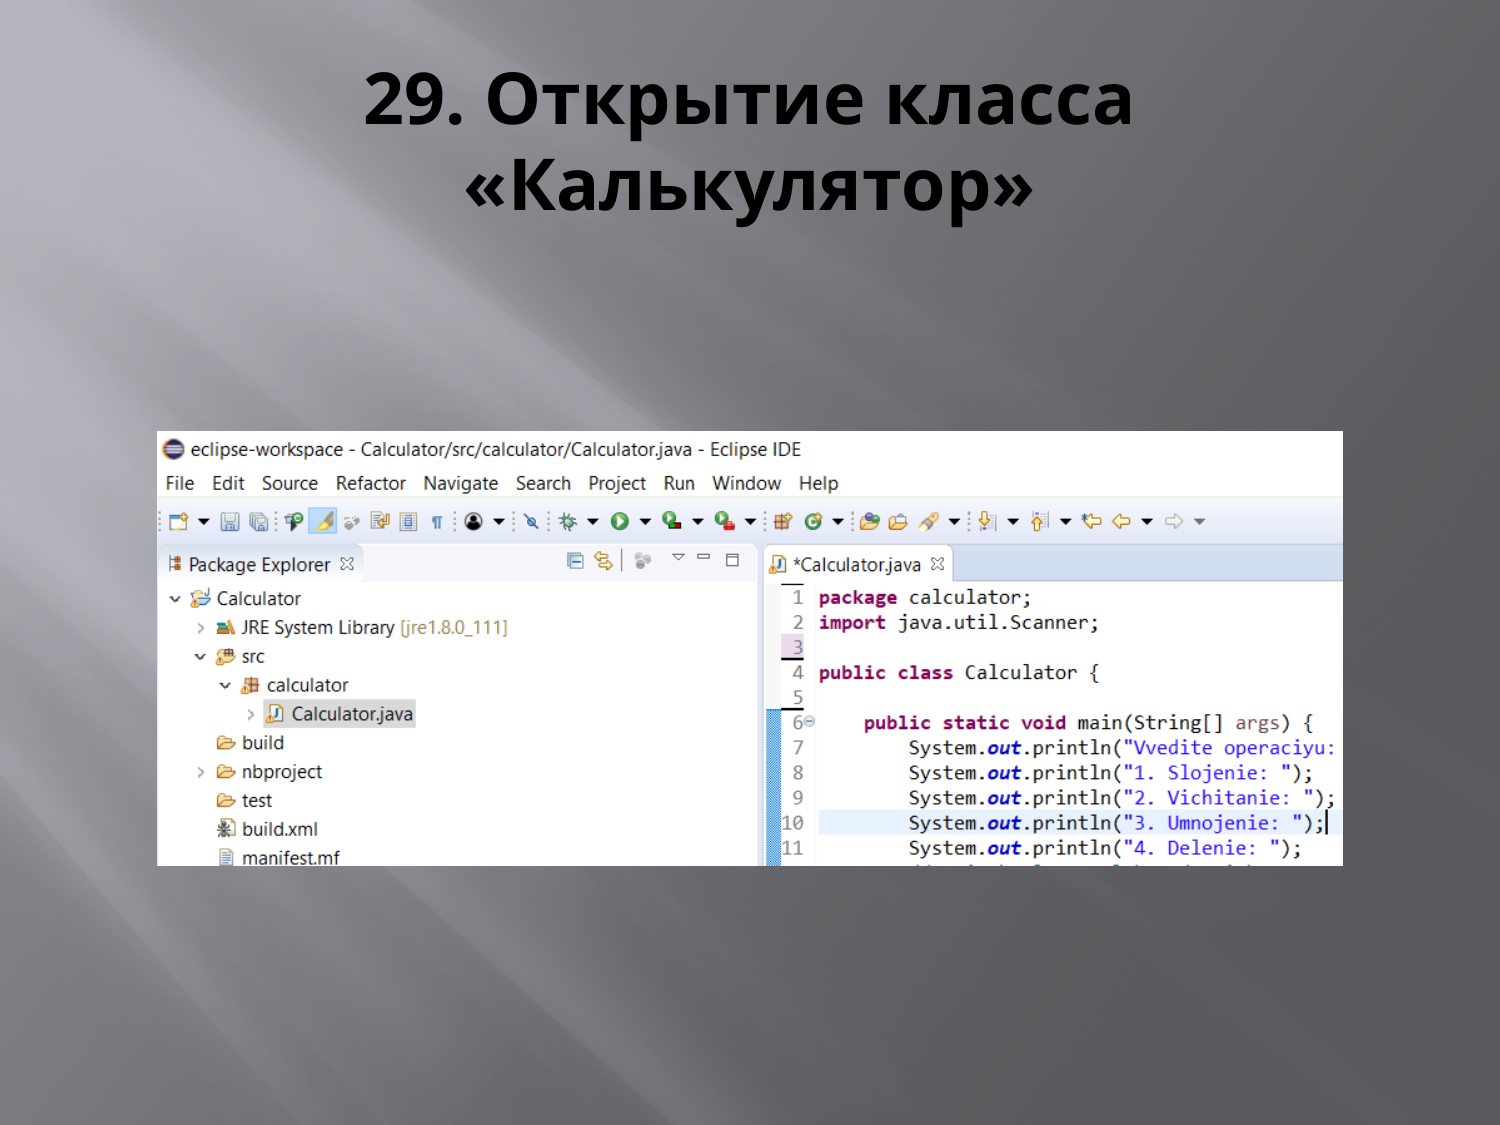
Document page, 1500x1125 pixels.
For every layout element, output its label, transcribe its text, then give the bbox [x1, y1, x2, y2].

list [157, 431, 1343, 866]
title 29. Открытие класса «Калькулятор» [75, 45, 1425, 233]
